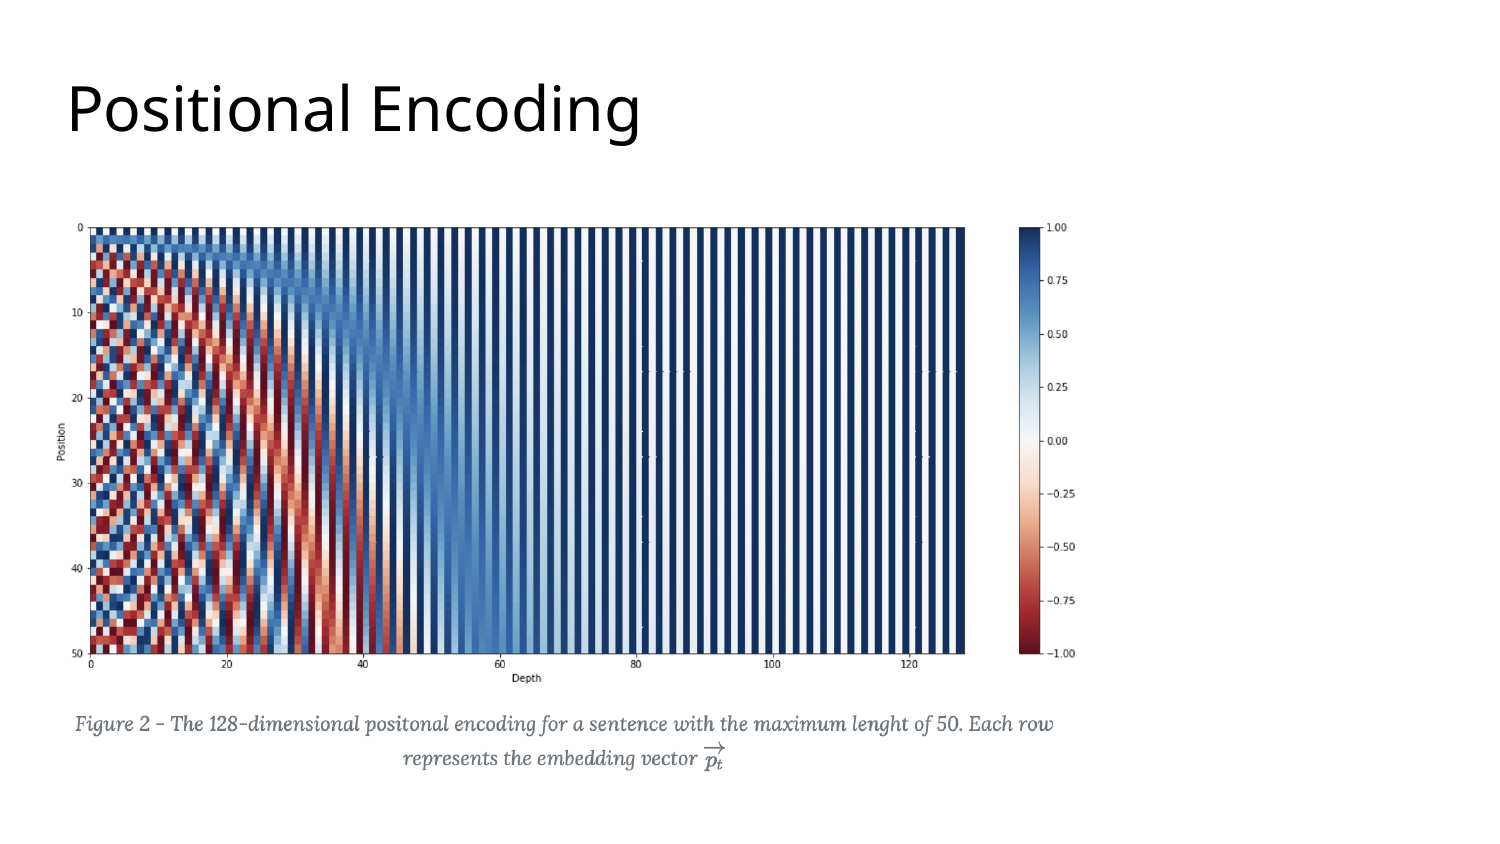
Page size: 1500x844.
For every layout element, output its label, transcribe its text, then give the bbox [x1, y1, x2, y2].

picture [25, 193, 1142, 795]
title Positional Encoding [51, 54, 1449, 149]
